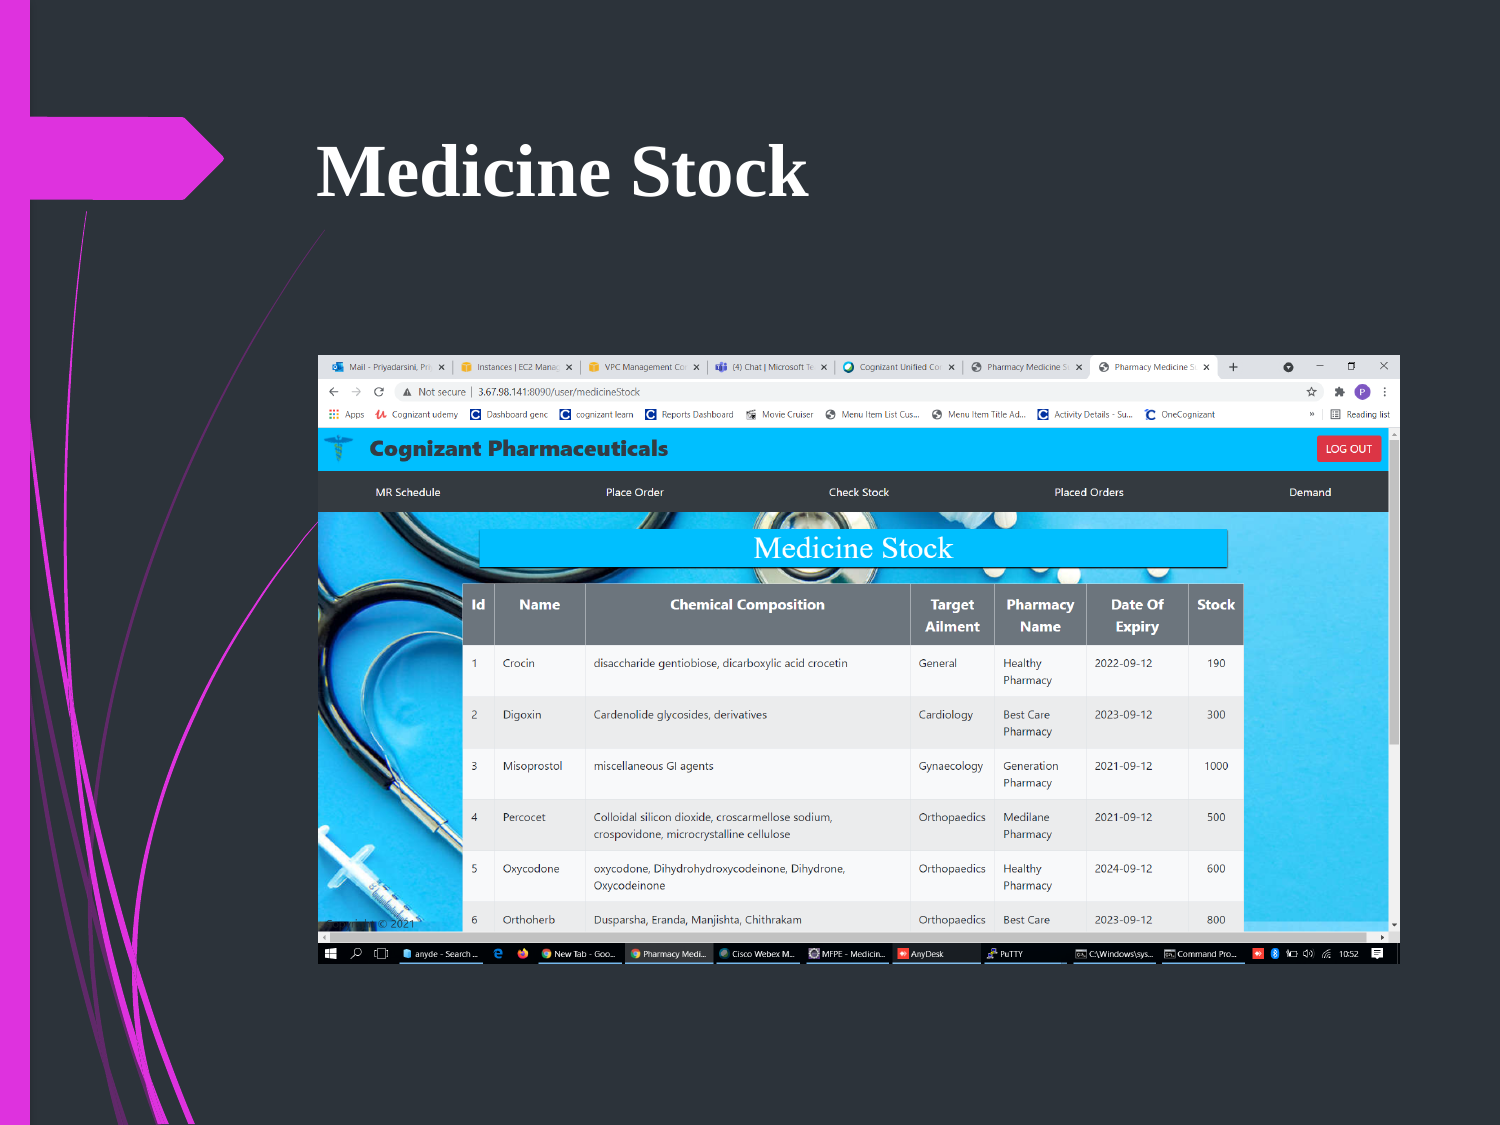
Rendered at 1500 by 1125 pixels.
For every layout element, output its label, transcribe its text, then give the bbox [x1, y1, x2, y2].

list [318, 355, 1401, 965]
title Medicine Stock [301, 113, 1500, 265]
